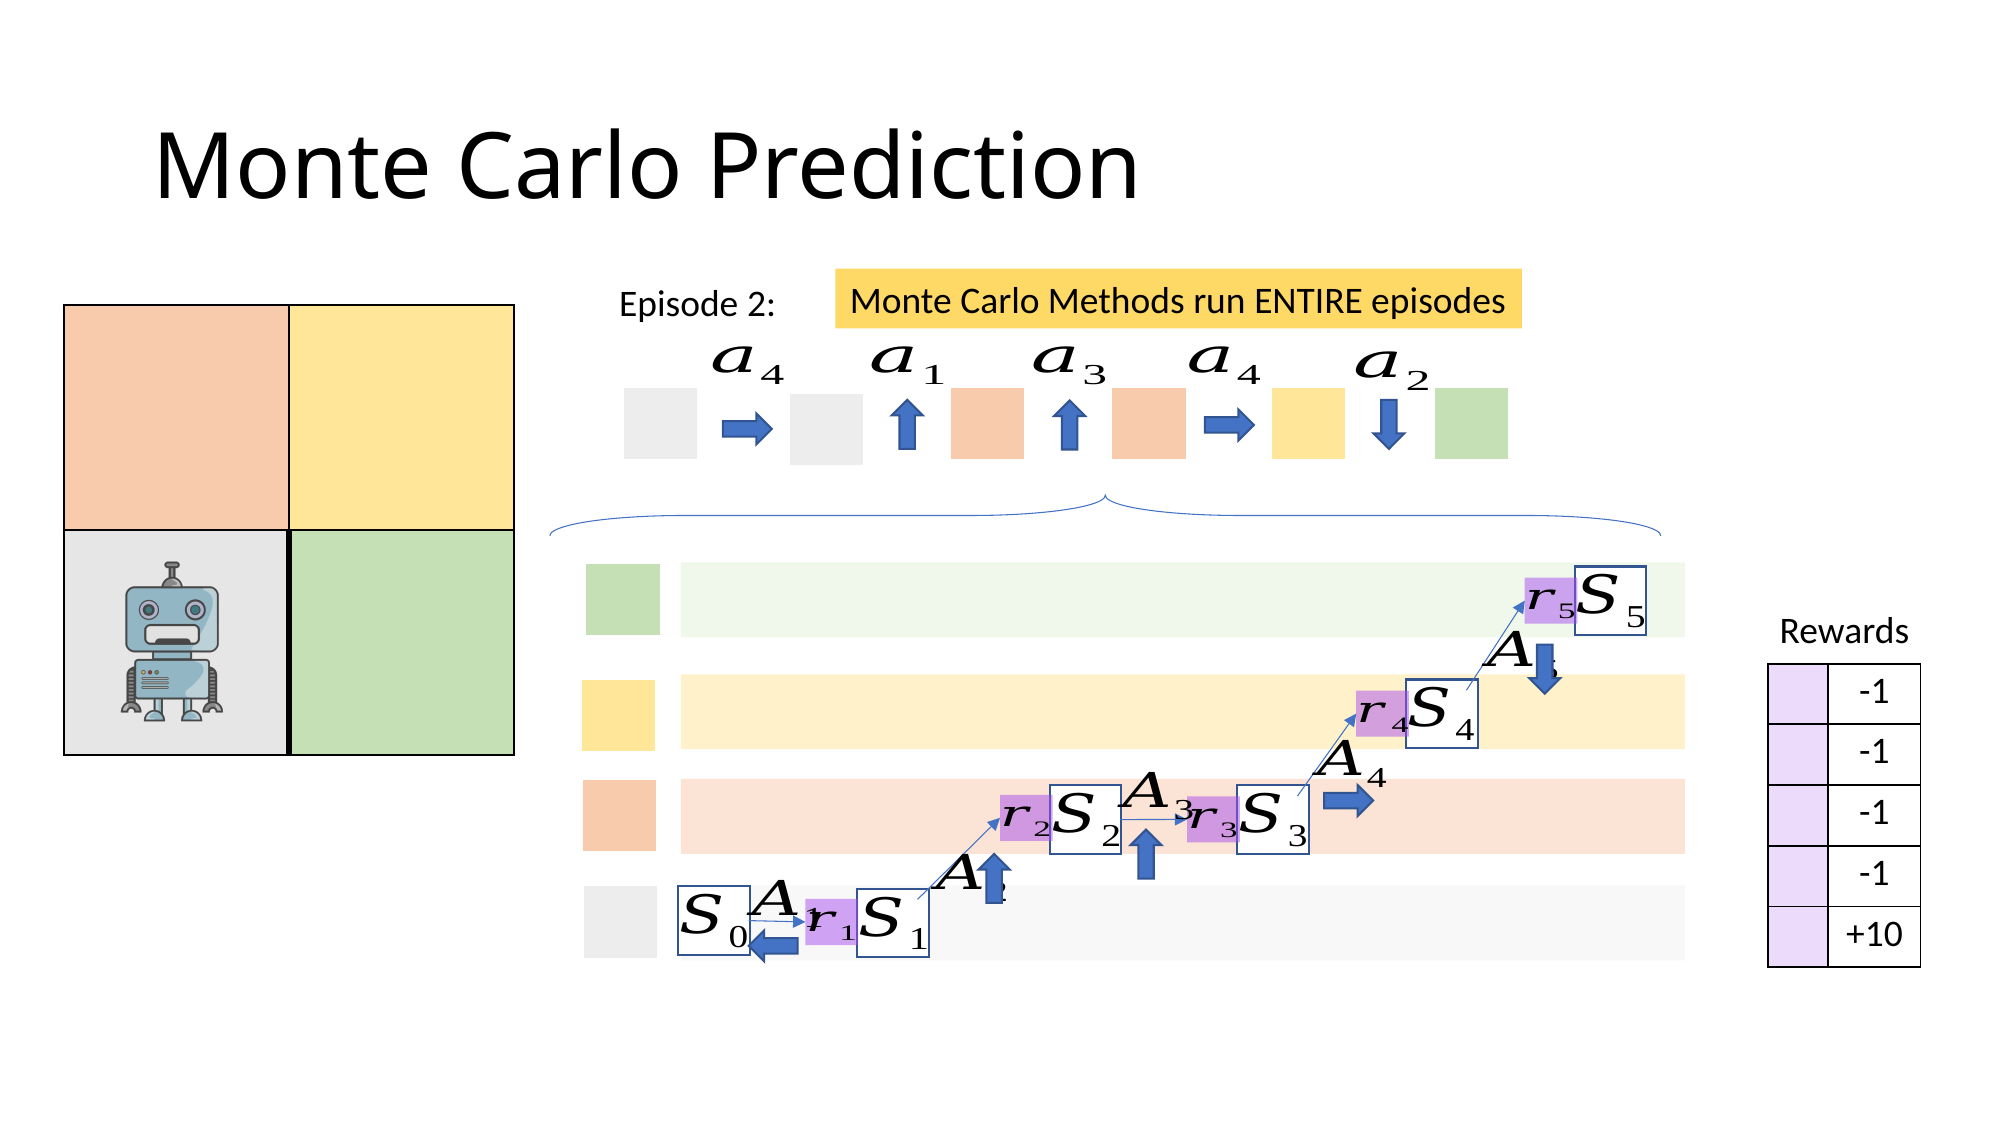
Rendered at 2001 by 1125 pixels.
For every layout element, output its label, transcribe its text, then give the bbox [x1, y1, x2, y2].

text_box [1466, 600, 1525, 691]
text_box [917, 817, 1000, 900]
text_box [747, 927, 799, 964]
text_box [680, 884, 774, 912]
text_box [985, 858, 1013, 904]
text_box [1122, 820, 1236, 855]
table_cell [292, 531, 513, 754]
text_box [680, 778, 1143, 855]
text_box [1051, 398, 1088, 451]
text_box [1323, 783, 1375, 819]
text_box Rewards [1764, 599, 1925, 659]
text_box [1526, 643, 1563, 696]
title Monte Carlo Prediction [137, 59, 1863, 278]
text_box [1297, 713, 1357, 796]
text_box Episode 2: [604, 272, 792, 332]
table_cell [65, 531, 286, 754]
text_box [889, 398, 926, 450]
text_box [1122, 778, 1297, 819]
text_box [680, 673, 1466, 750]
text_box [549, 493, 1662, 536]
text_box [680, 561, 1686, 638]
text_box [1370, 398, 1407, 451]
text_box [1310, 778, 1686, 855]
picture [106, 553, 249, 731]
text_box [680, 951, 761, 961]
table_header [65, 306, 288, 529]
text_box Monte Carlo Methods run ENTIRE episodes [835, 268, 1522, 329]
text_box [751, 884, 1686, 961]
text_box [721, 410, 774, 447]
text_box [1128, 828, 1165, 880]
table_header [290, 306, 513, 529]
text_box [1203, 406, 1256, 443]
text_box [1357, 673, 1686, 750]
